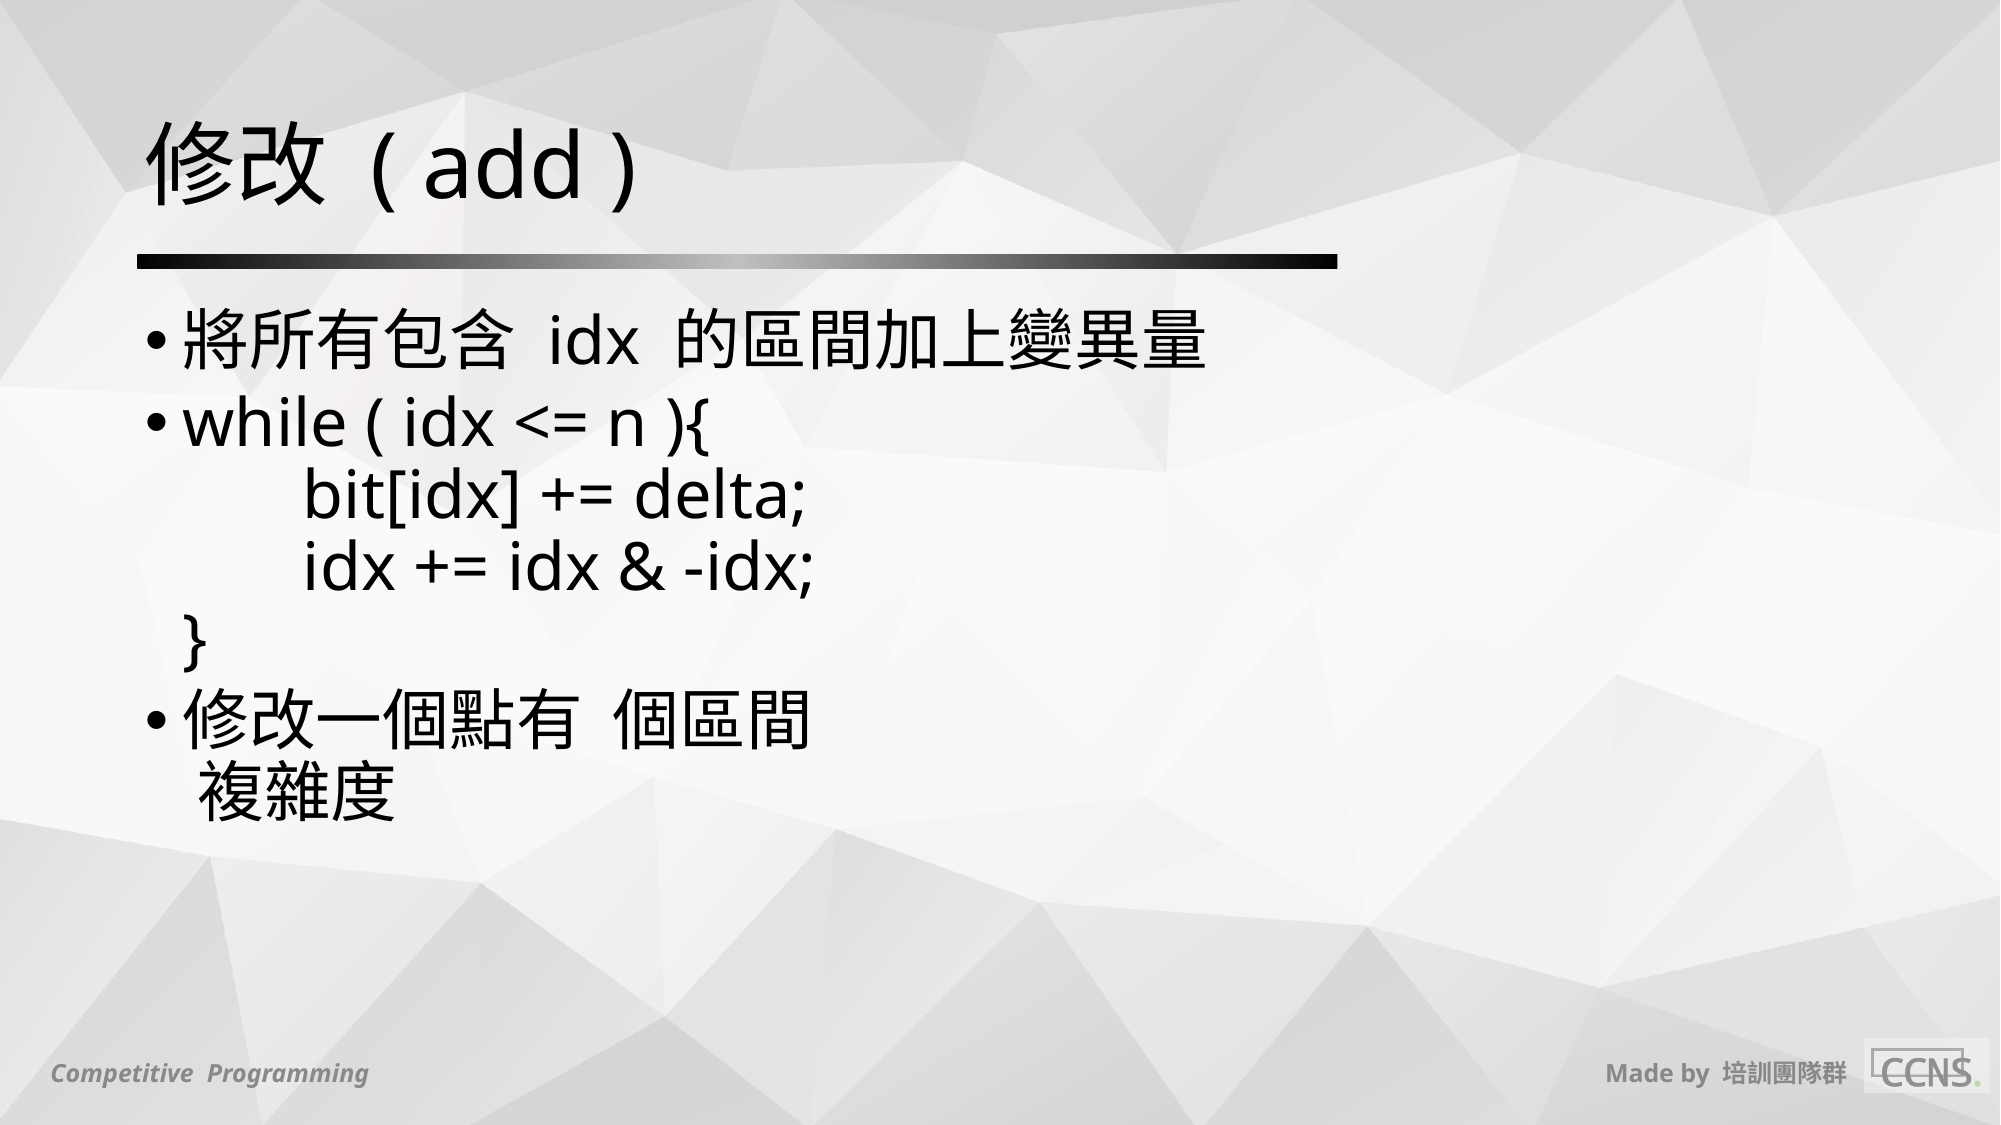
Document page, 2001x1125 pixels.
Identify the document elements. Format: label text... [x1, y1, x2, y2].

picture [0, 0, 2000, 1125]
title 修改 ( add ) [136, 59, 1863, 278]
